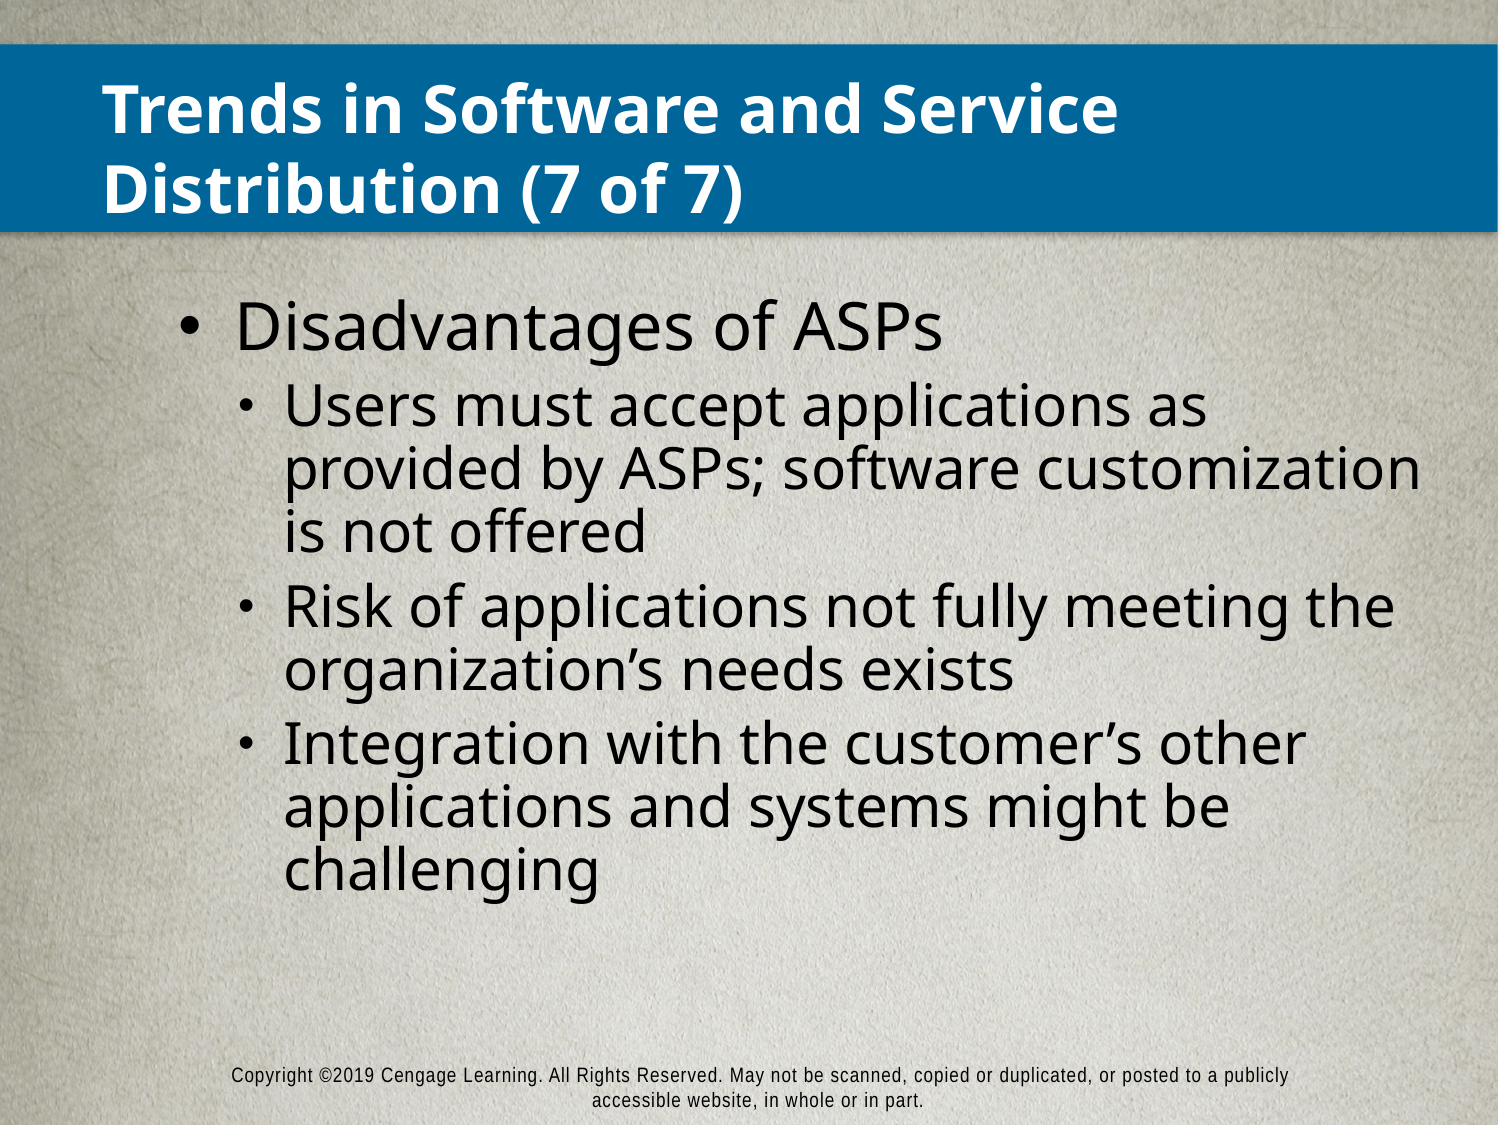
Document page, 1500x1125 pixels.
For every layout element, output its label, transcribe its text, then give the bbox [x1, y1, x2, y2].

title Trends in Software and Service Distribution (7 of 7) [86, 75, 1437, 220]
list Disadvantages of ASPs Users must accept applications as provided by ASPs; software customization is not offered Risk of applications not fully meeting the organization’s needs exists Integration with the customer’s other applications and systems might be challenging [163, 285, 1447, 945]
picture [0, 233, 1498, 1123]
picture [0, 0, 1498, 44]
